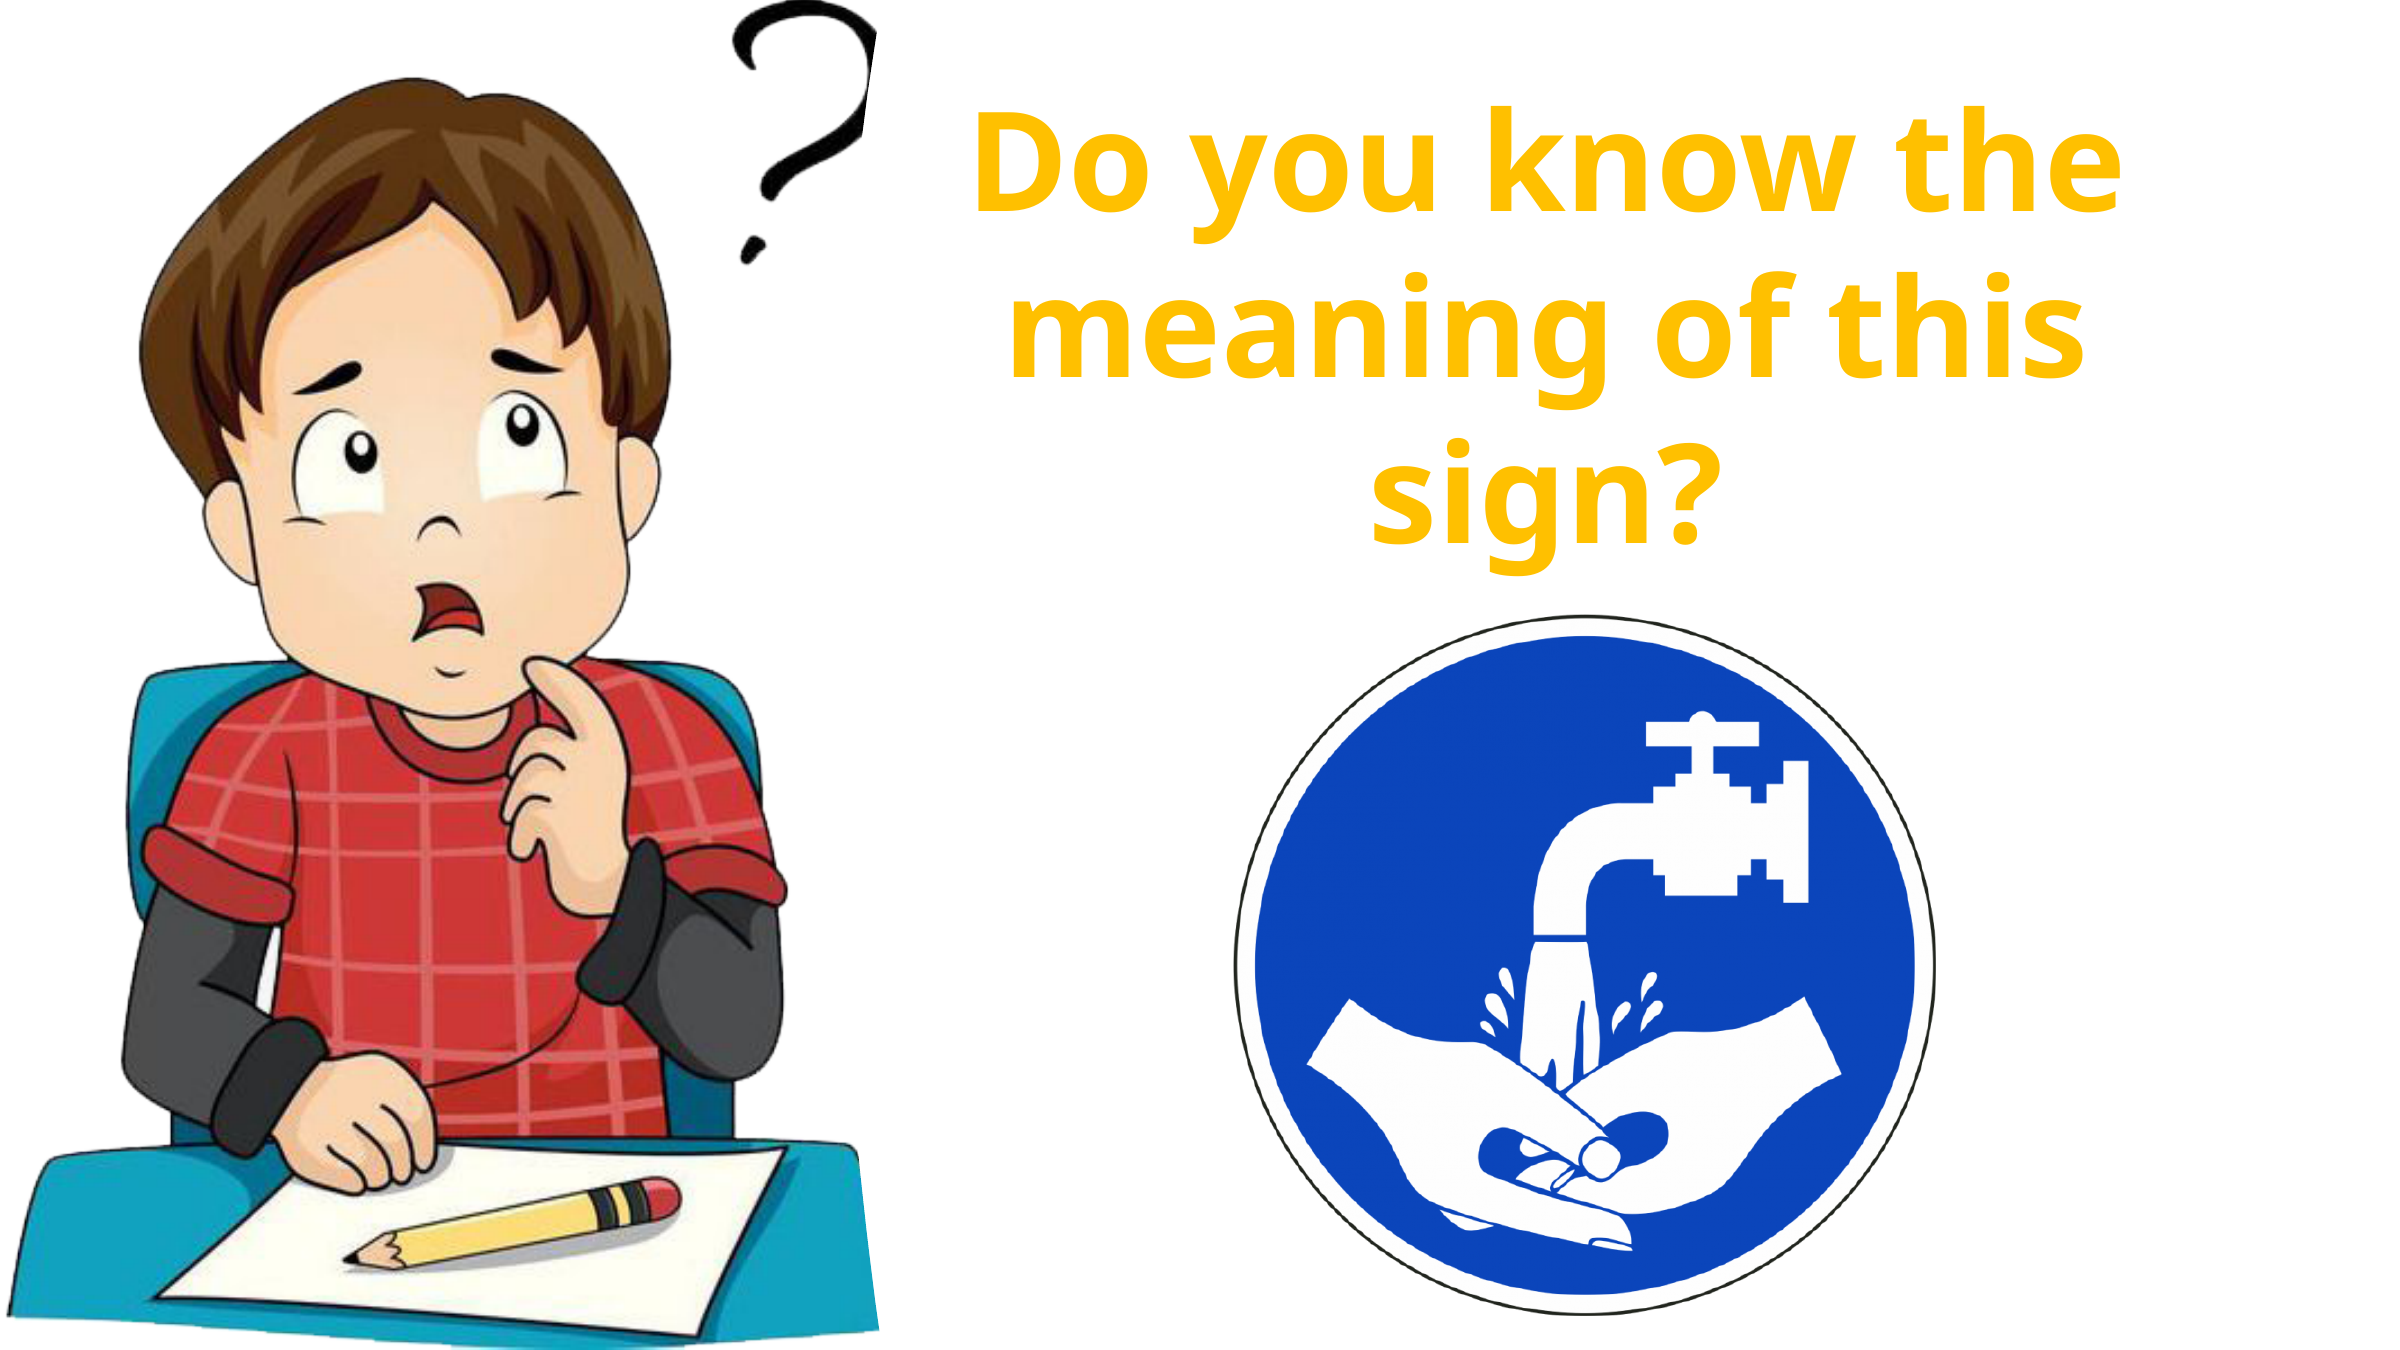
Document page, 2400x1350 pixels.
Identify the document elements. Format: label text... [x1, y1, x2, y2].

picture [1233, 614, 1936, 1316]
picture [0, 0, 883, 1350]
title Do you know the meaning of this sign? [883, 60, 2287, 580]
